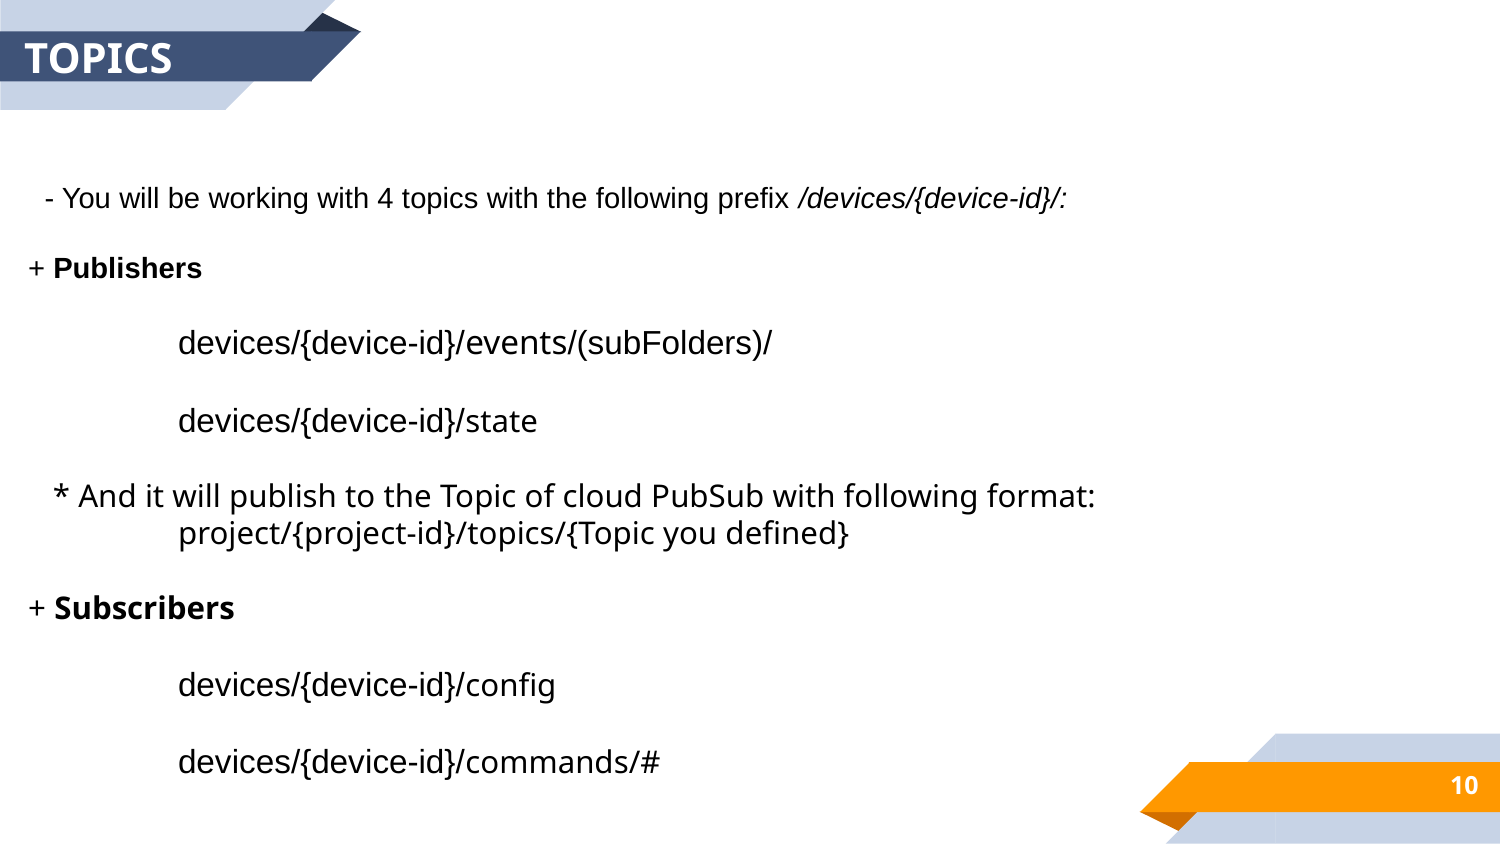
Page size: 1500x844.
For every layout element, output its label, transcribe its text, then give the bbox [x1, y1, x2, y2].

title TOPICS [9, 44, 911, 71]
slide_number 10 [1249, 760, 1494, 813]
text_box - You will be working with 4 topics with the following prefix /devices/{device-id}/: + Publishers devices/{device-id}/events/(subFolders)/ devices/{device-id}/state * And it will publish to the Topic of cloud PubSub with following format: project/{project-id}/topics/{Topic you defined} + Subscribers devices/{device-id}/config devices/{device-id}/commands/# [13, 171, 1372, 788]
